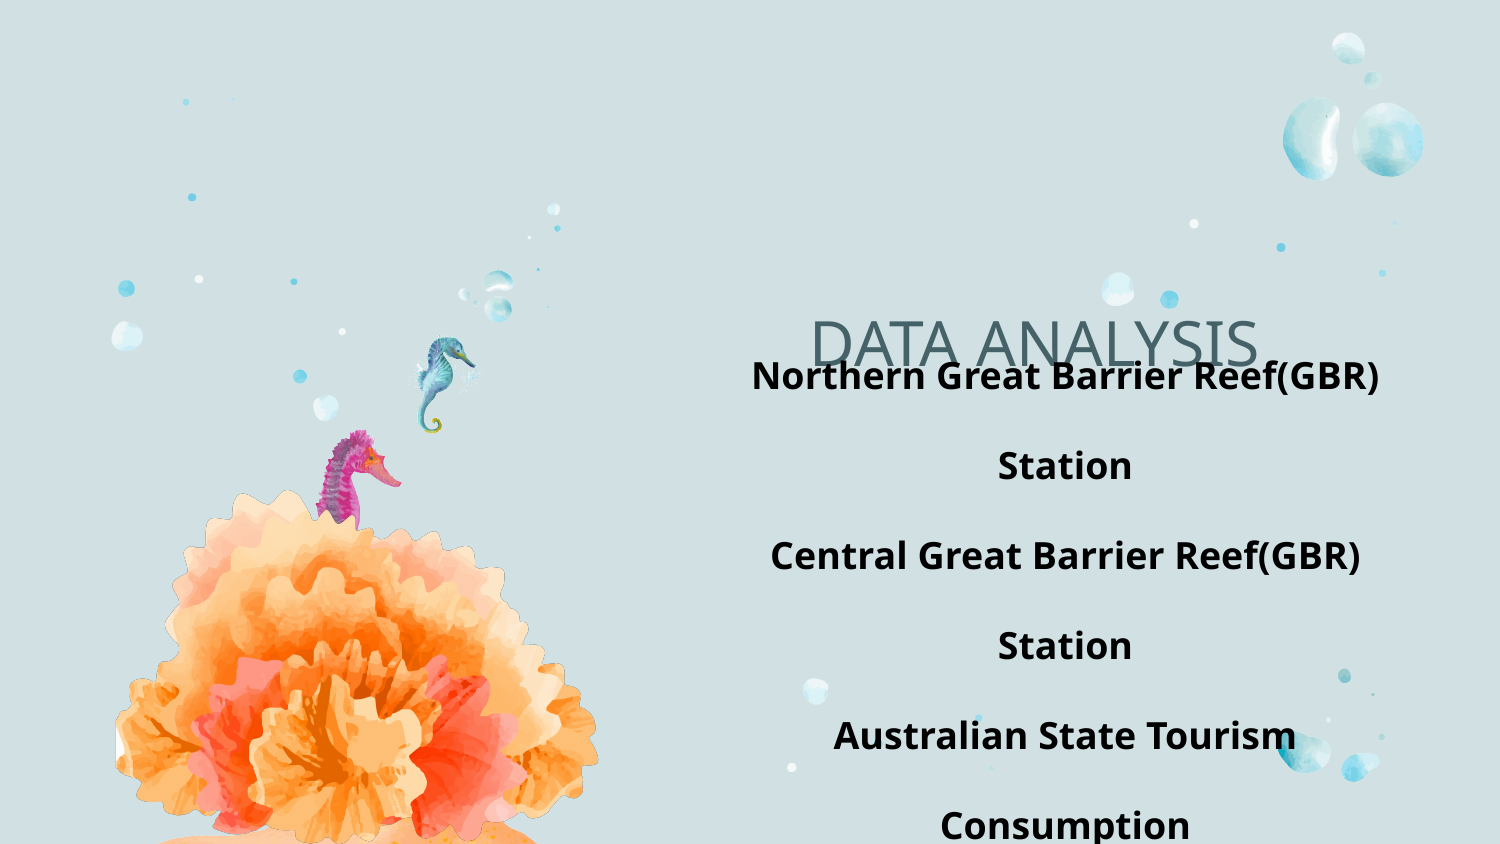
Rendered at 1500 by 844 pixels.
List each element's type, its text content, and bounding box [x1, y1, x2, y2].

picture [107, 60, 250, 364]
picture [458, 203, 561, 323]
text_box Northern Great Barrier Reef(GBR) Station Central Great Barrier Reef(GBR) Station Australian State Tourism Consumption [716, 431, 1415, 723]
picture [1274, 671, 1389, 782]
title DATA ANALYSIS [584, 246, 1485, 436]
picture [1102, 9, 1423, 331]
picture [89, 229, 626, 844]
picture [788, 621, 994, 829]
